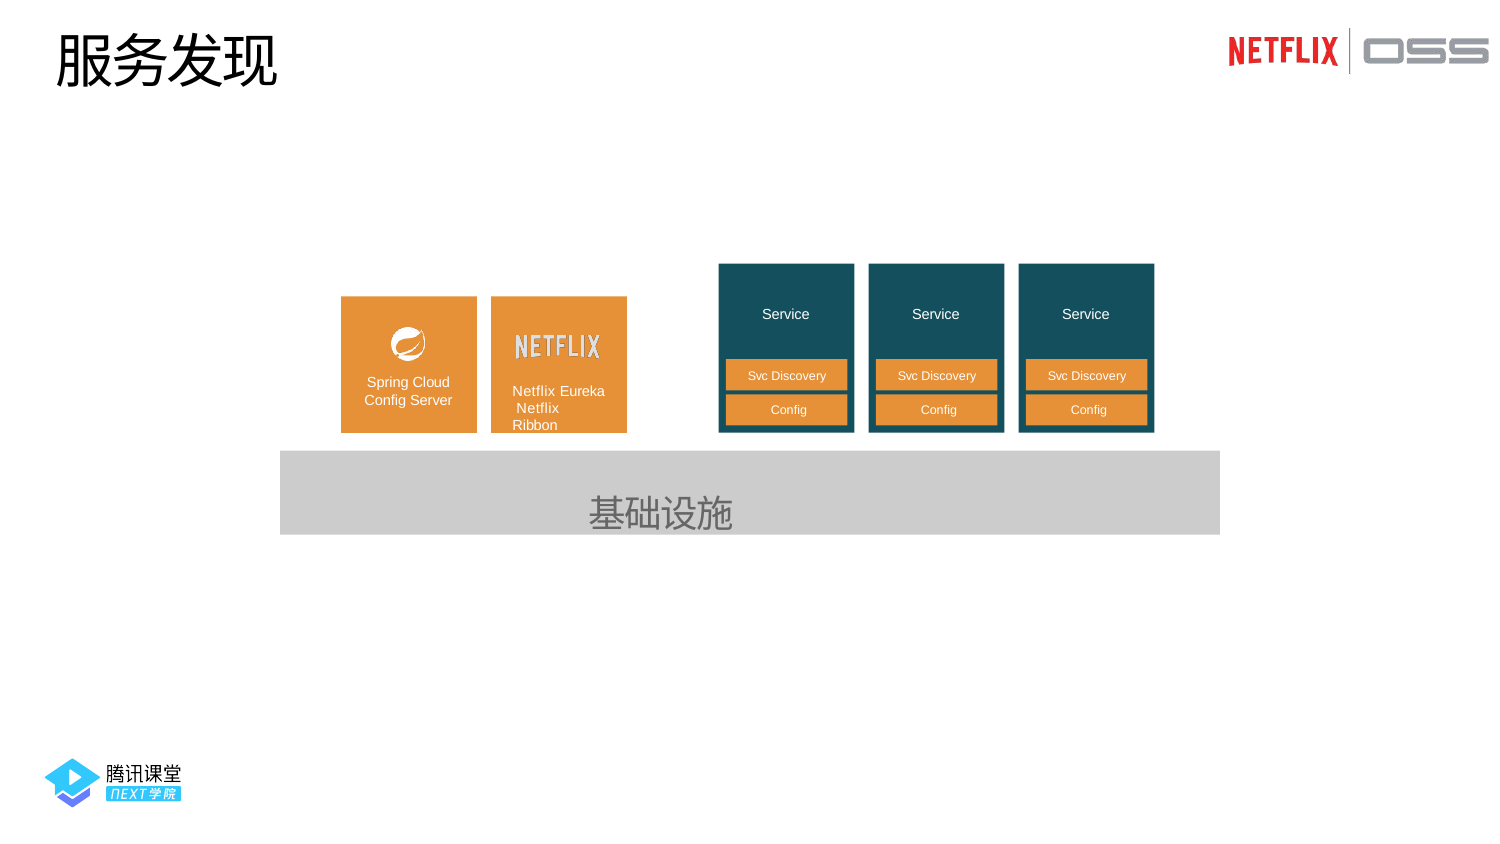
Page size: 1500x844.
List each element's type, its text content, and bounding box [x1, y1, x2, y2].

text_box [341, 296, 477, 370]
text_box [341, 408, 477, 433]
picture [41, 744, 186, 817]
text_box Service Svc Discovery Config [718, 302, 855, 418]
text_box Service Svc Discovery Config [868, 302, 1005, 418]
text_box [491, 296, 627, 379]
text_box [1229, 7, 1489, 95]
text_box Netflix Eureka Netflix Ribbon [491, 379, 627, 434]
text_box [516, 335, 600, 359]
text_box [390, 326, 429, 362]
text_box [868, 418, 1005, 433]
text_box [1025, 418, 1148, 426]
text_box [1018, 418, 1155, 433]
text_box [725, 418, 848, 426]
text_box Service Svc Discovery Config [1018, 302, 1155, 418]
text_box [718, 418, 855, 433]
text_box [875, 418, 998, 426]
text_box 基础设施 [280, 450, 1220, 535]
title 服务发现 [53, 0, 629, 130]
text_box [868, 263, 1005, 302]
text_box Spring Cloud Config Server [341, 370, 477, 408]
text_box [718, 263, 855, 302]
text_box [1018, 263, 1155, 302]
